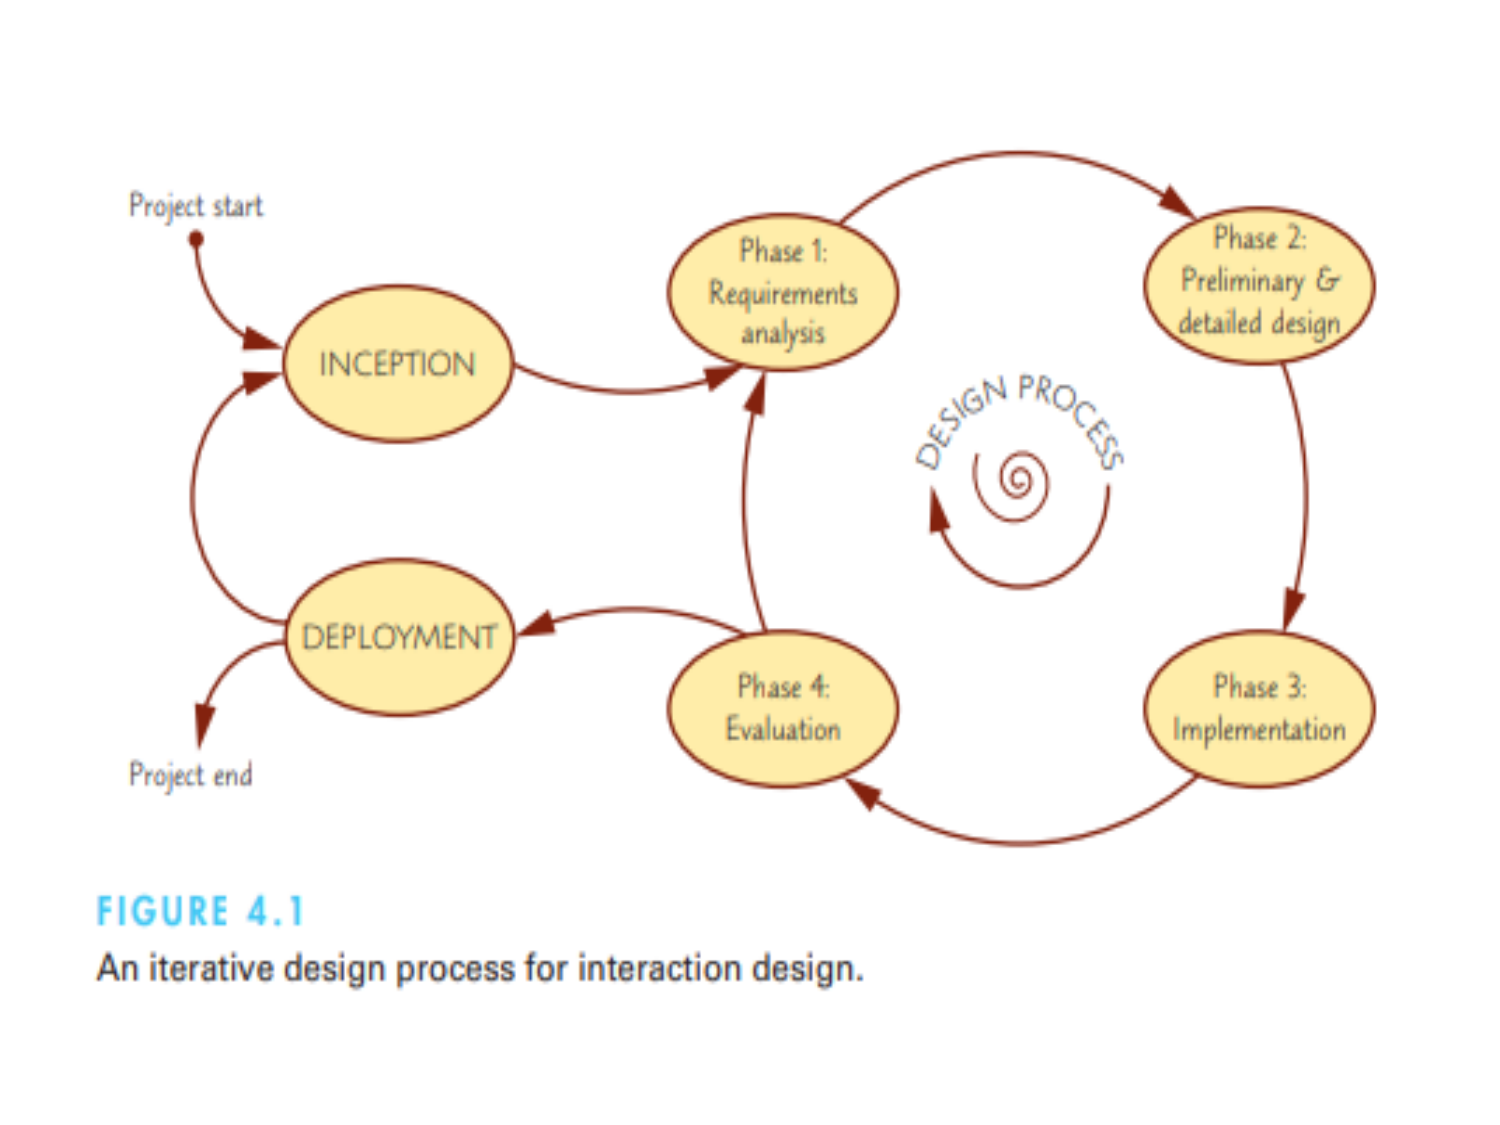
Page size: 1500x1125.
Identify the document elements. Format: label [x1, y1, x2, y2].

picture [0, 74, 1476, 1063]
